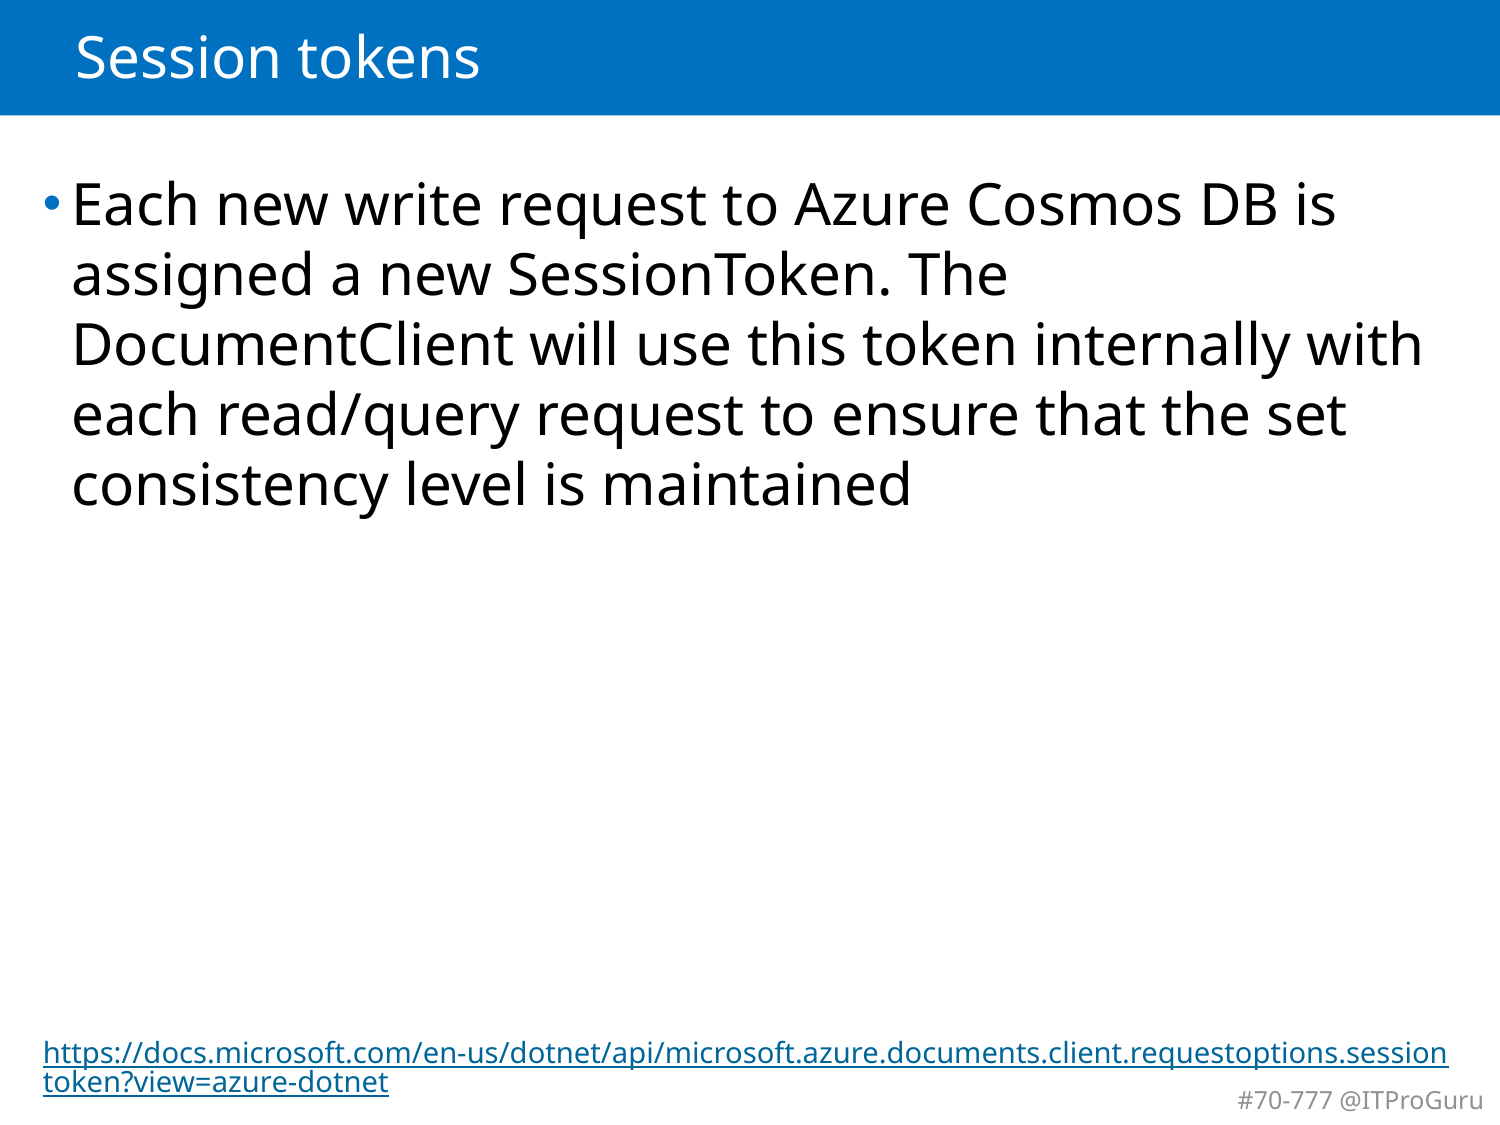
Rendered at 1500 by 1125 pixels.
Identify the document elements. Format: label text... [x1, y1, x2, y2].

list https://docs.microsoft.com/en-us/dotnet/api/microsoft.azure.documents.client.requestoptions.sessiontoken?view=azure-dotnet [42, 1034, 1450, 1103]
list Each new write request to Azure Cosmos DB is assigned a new SessionToken. The DocumentClient will use this token internally with each read/query request to ensure that the set consistency level is maintained [42, 167, 1450, 1013]
title Session tokens [75, 0, 1351, 122]
